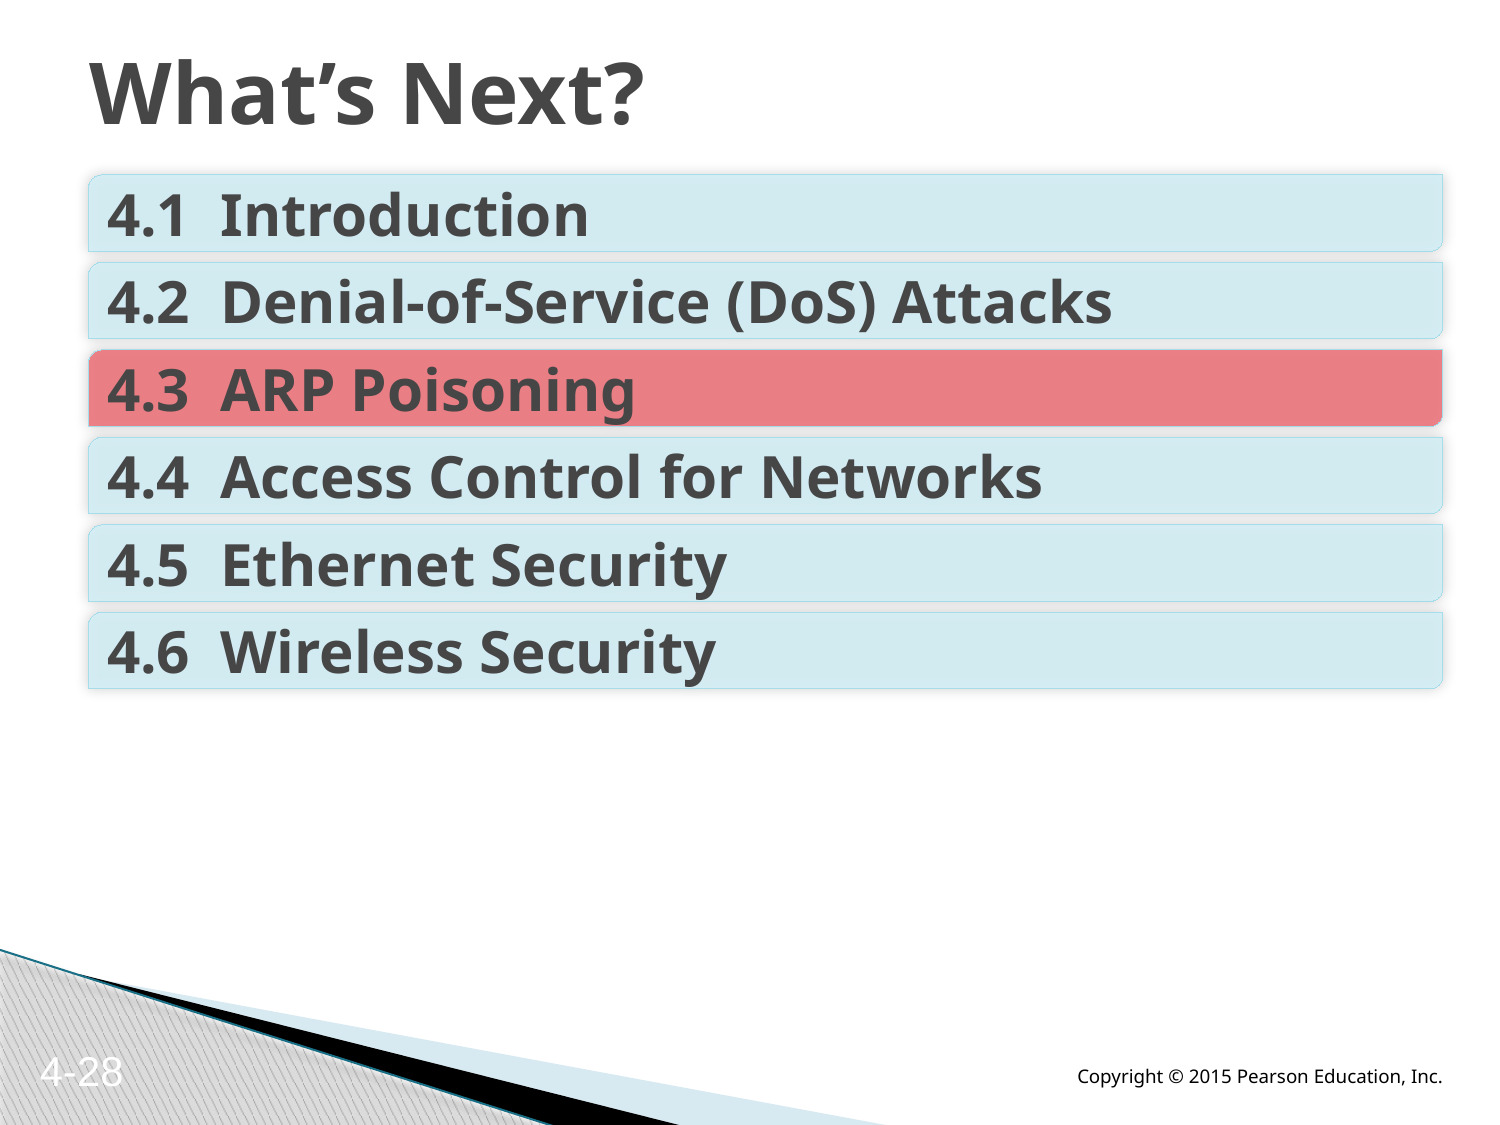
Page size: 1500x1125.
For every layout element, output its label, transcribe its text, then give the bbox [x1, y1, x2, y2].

text_box 4.1 Introduction [88, 174, 1443, 252]
text_box 4.4 Access Control for Networks [88, 437, 1443, 514]
text_box 4.3 ARP Poisoning [88, 349, 1443, 427]
slide_number 4-28 [24, 1037, 175, 1100]
text_box 4.5 Ethernet Security [88, 524, 1443, 602]
text_box 4.2 Denial-of-Service (DoS) Attacks [88, 262, 1443, 339]
title What’s Next? [75, 24, 1425, 155]
text_box 4.6 Wireless Security [88, 612, 1443, 689]
